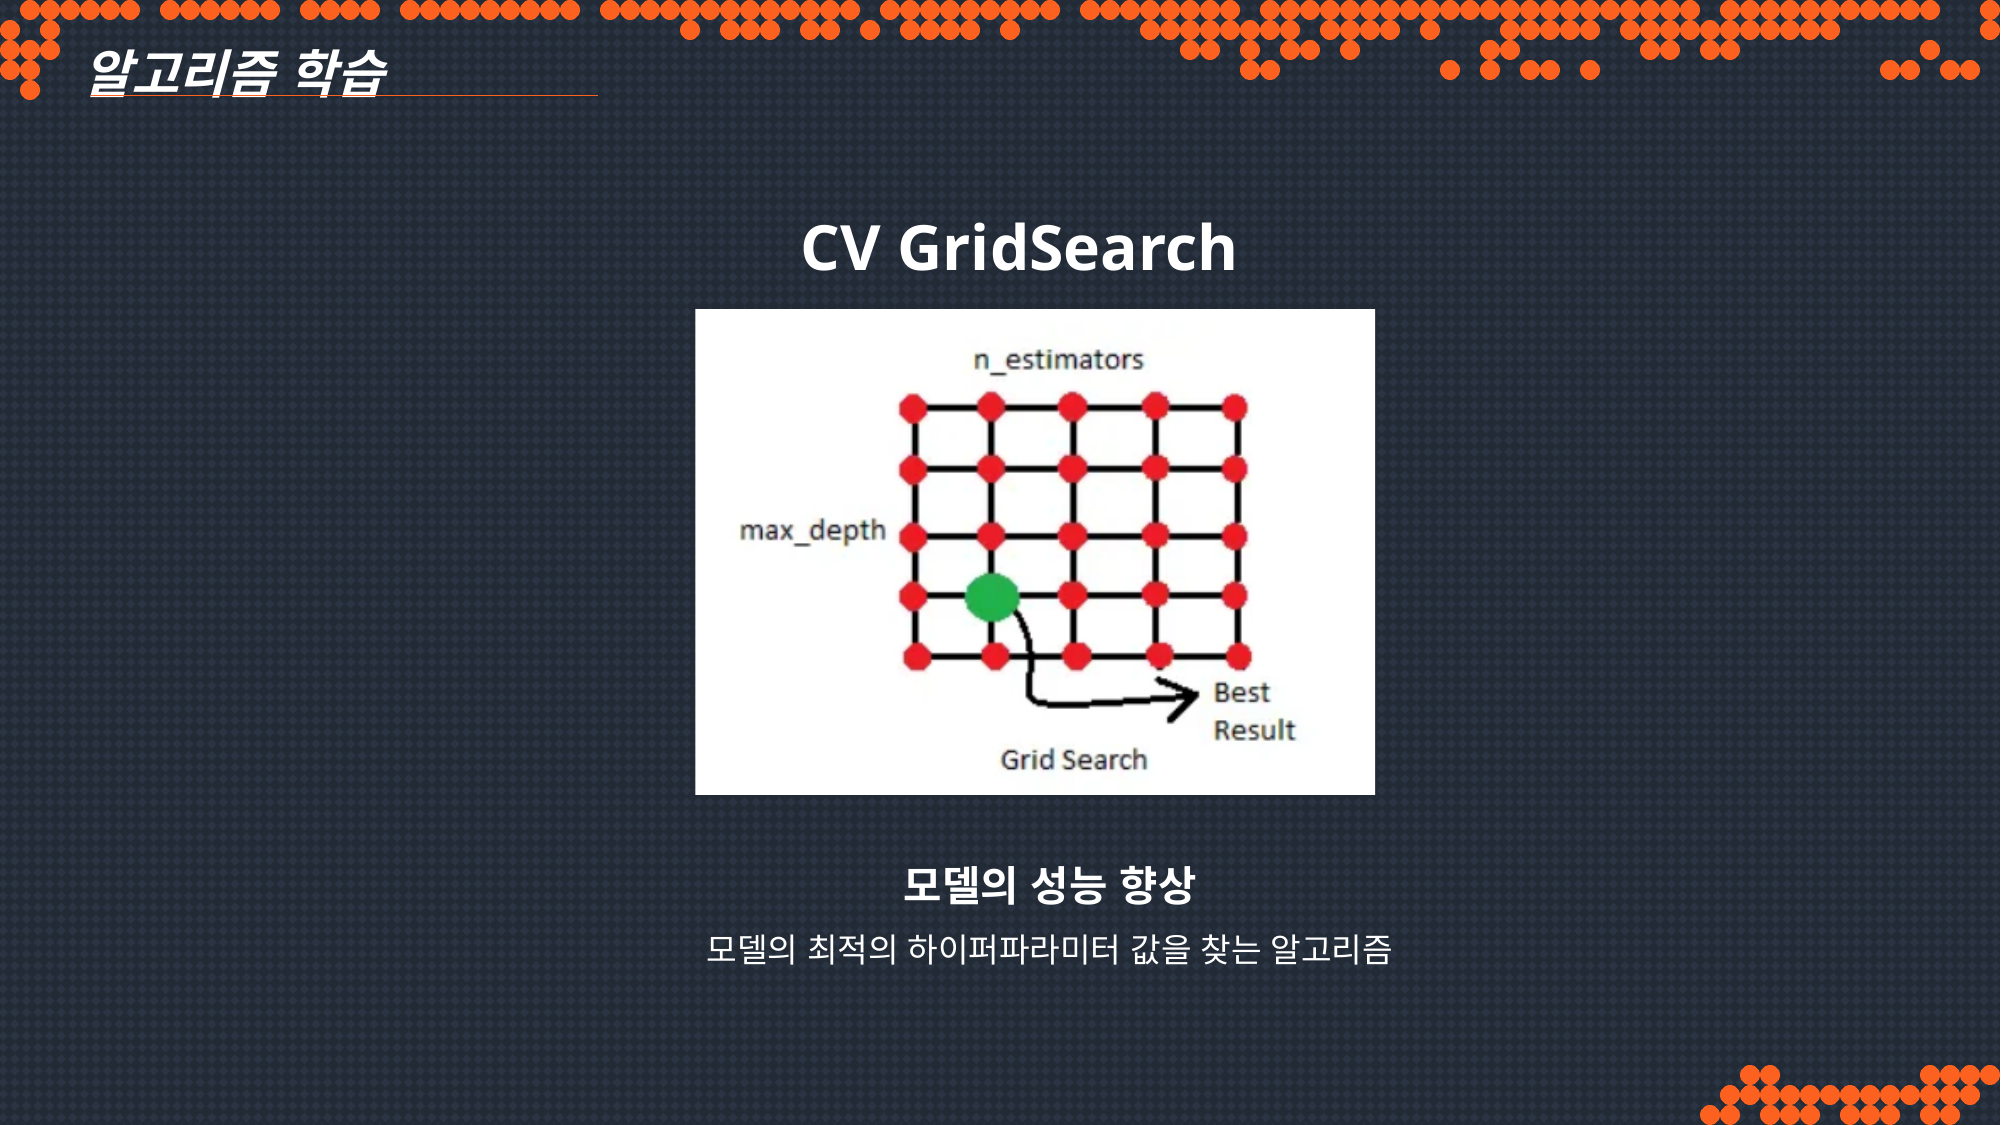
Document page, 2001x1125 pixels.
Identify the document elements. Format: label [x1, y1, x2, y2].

picture [0, 2, 2000, 1123]
text_box [0, 0, 1940, 100]
text_box [1699, 1064, 2000, 1125]
